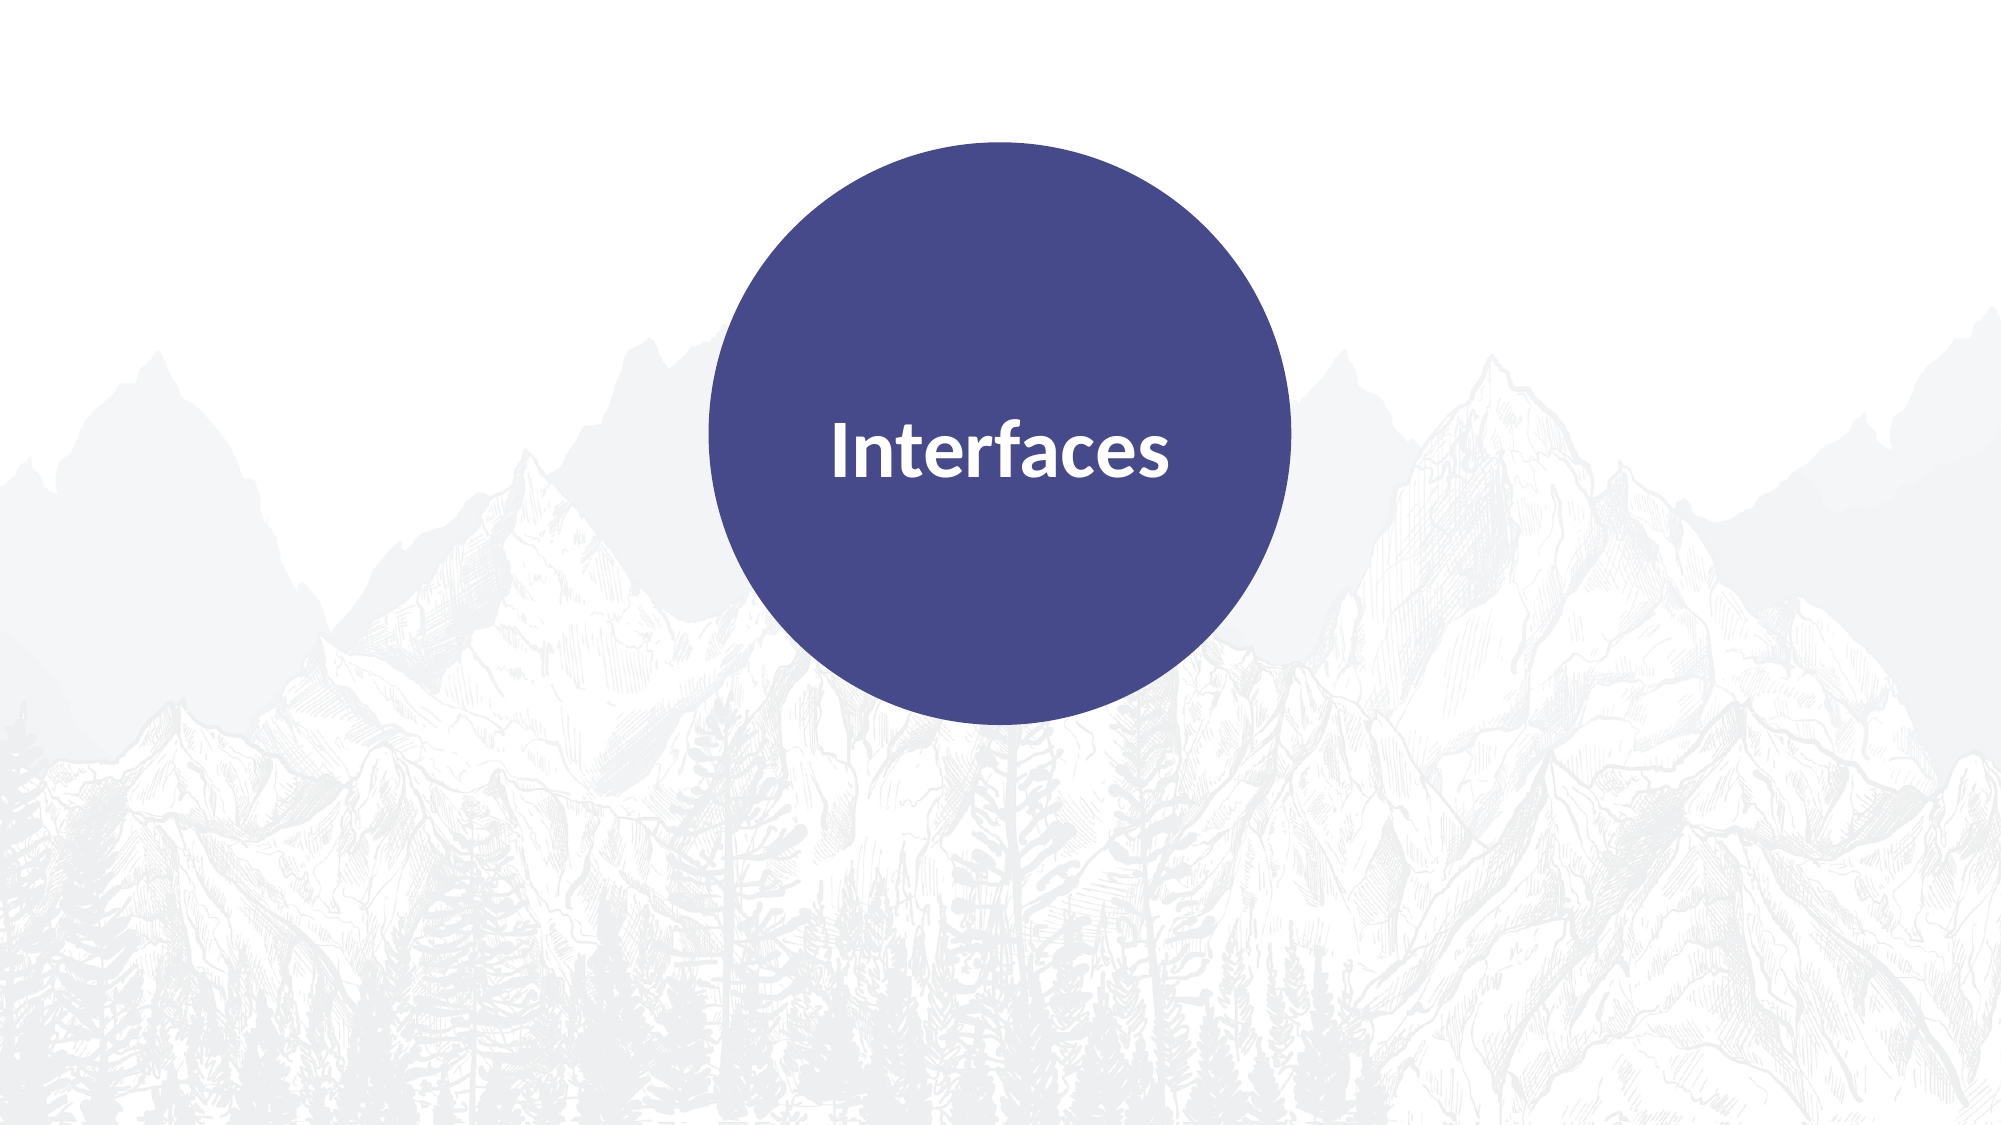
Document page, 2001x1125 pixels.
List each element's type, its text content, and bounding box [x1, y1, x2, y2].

title Interfaces [709, 373, 1291, 500]
